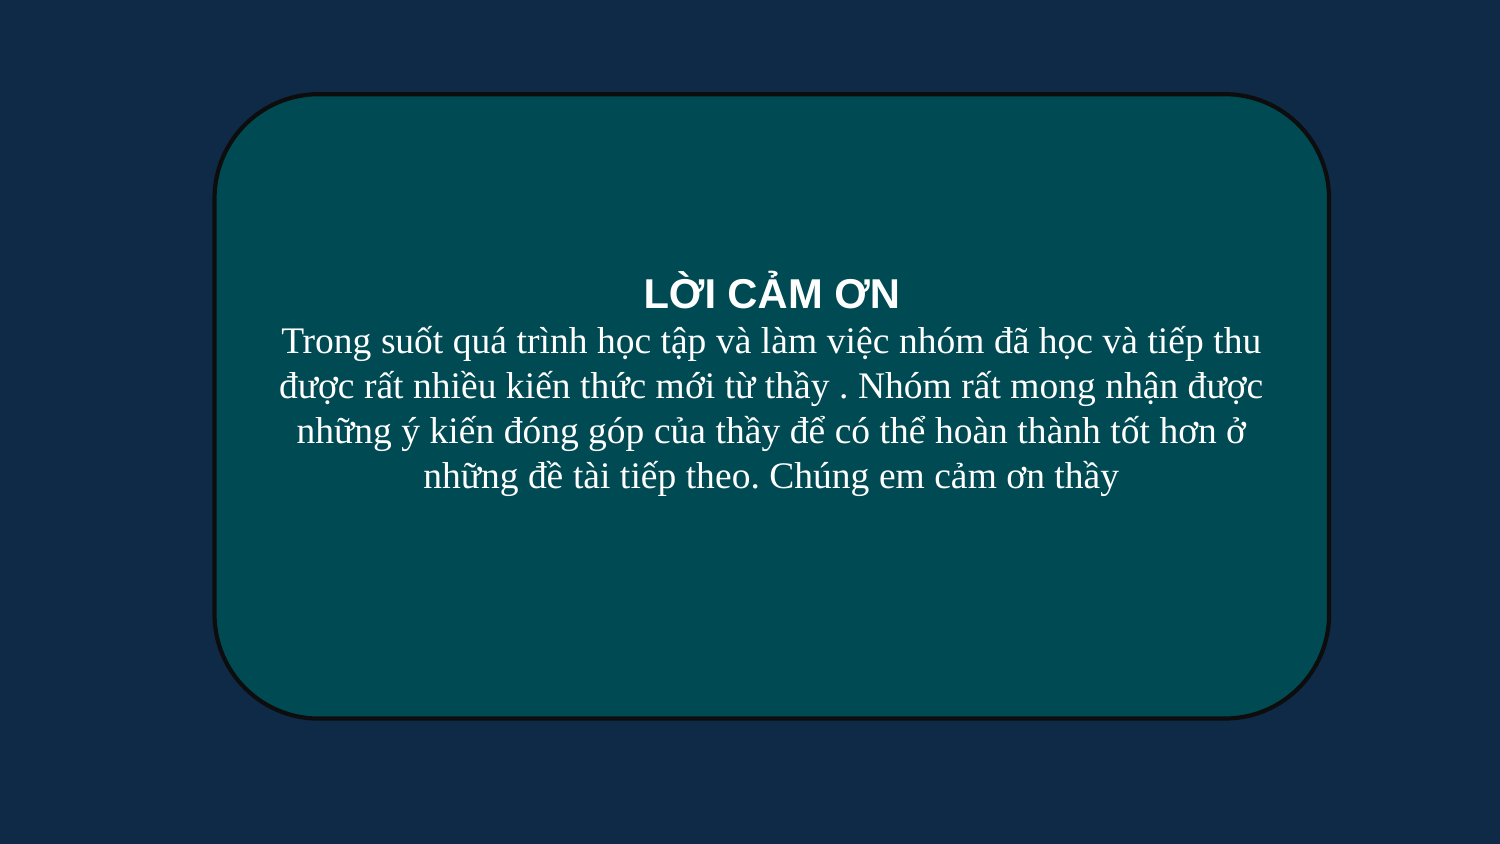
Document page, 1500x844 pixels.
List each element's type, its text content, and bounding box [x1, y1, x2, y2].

text_box LỜI CẢM ƠN Trong suốt quá trình học tập và làm việc nhóm đã học và tiếp thu được rất nhiều kiến thức mới từ thầy . Nhóm rất mong nhận được những ý kiến đóng góp của thầy để có thể hoàn thành tốt hơn ở những đề tài tiếp theo. Chúng em cảm ơn thầy [212, 92, 1332, 721]
